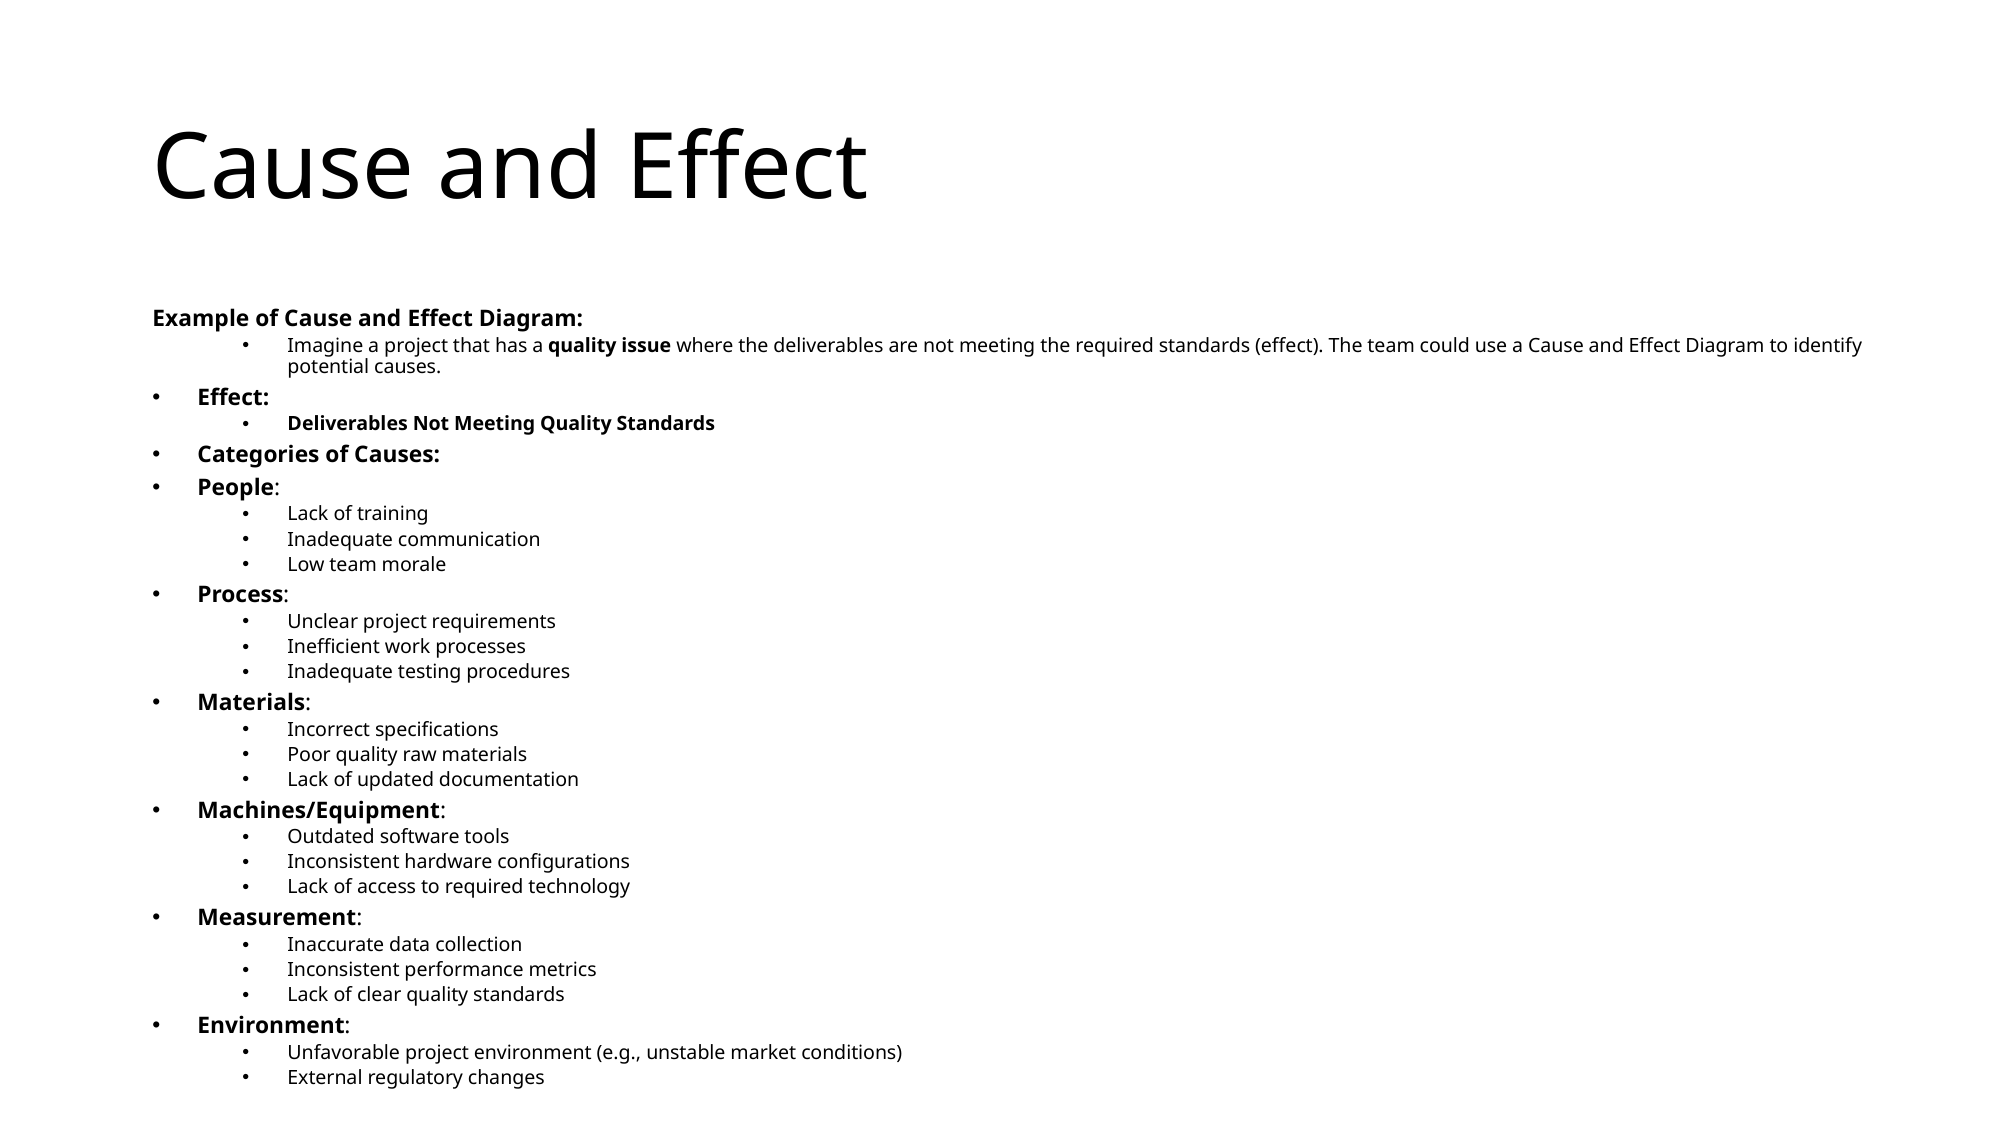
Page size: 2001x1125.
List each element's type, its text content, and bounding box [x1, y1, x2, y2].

list Example of Cause and Effect Diagram: Imagine a project that has a quality issue where the deliverables are not meeting the required standards (effect). The team could use a Cause and Effect Diagram to identify potential causes. Effect: Deliverables Not Meeting Quality Standards Categories of Causes: People: Lack of training Inadequate communication Low team morale Process: Unclear project requirements Inefficient work processes Inadequate testing procedures Materials: Incorrect specifications Poor quality raw materials Lack of updated documentation Machines/Equipment: Outdated software tools Inconsistent hardware configurations Lack of access to required technology Measurement: Inaccurate data collection Inconsistent performance metrics Lack of clear quality standards Environment: Unfavorable project environment (e.g., unstable market conditions) External regulatory changes [137, 299, 1946, 1105]
title Cause and Effect [137, 59, 1863, 278]
